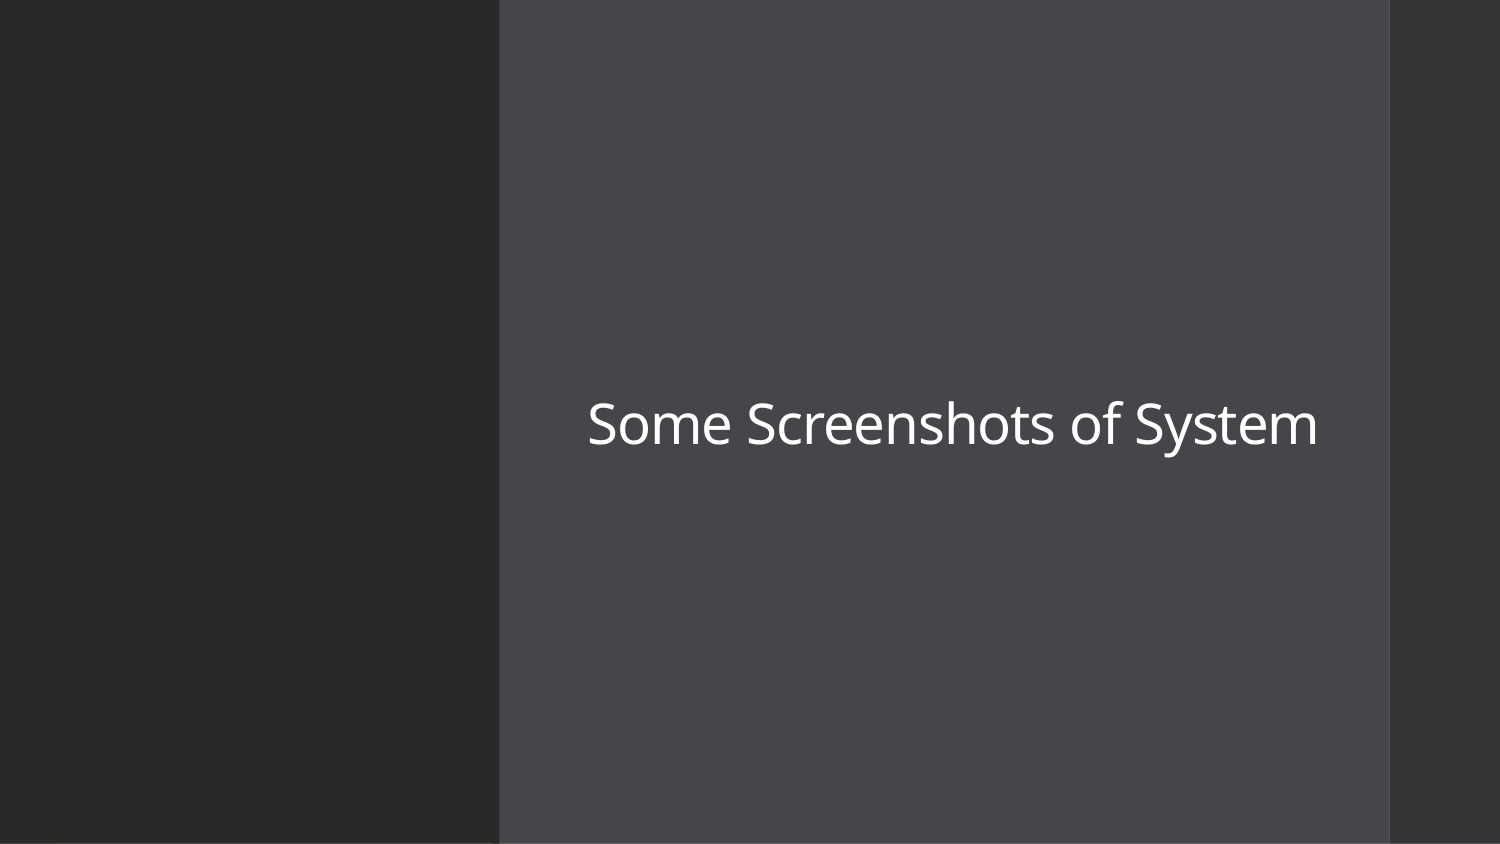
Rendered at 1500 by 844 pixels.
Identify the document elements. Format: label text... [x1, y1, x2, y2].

title Some Screenshots of System [572, 114, 1347, 741]
text_box [0, 0, 500, 844]
text_box [500, 0, 1390, 844]
